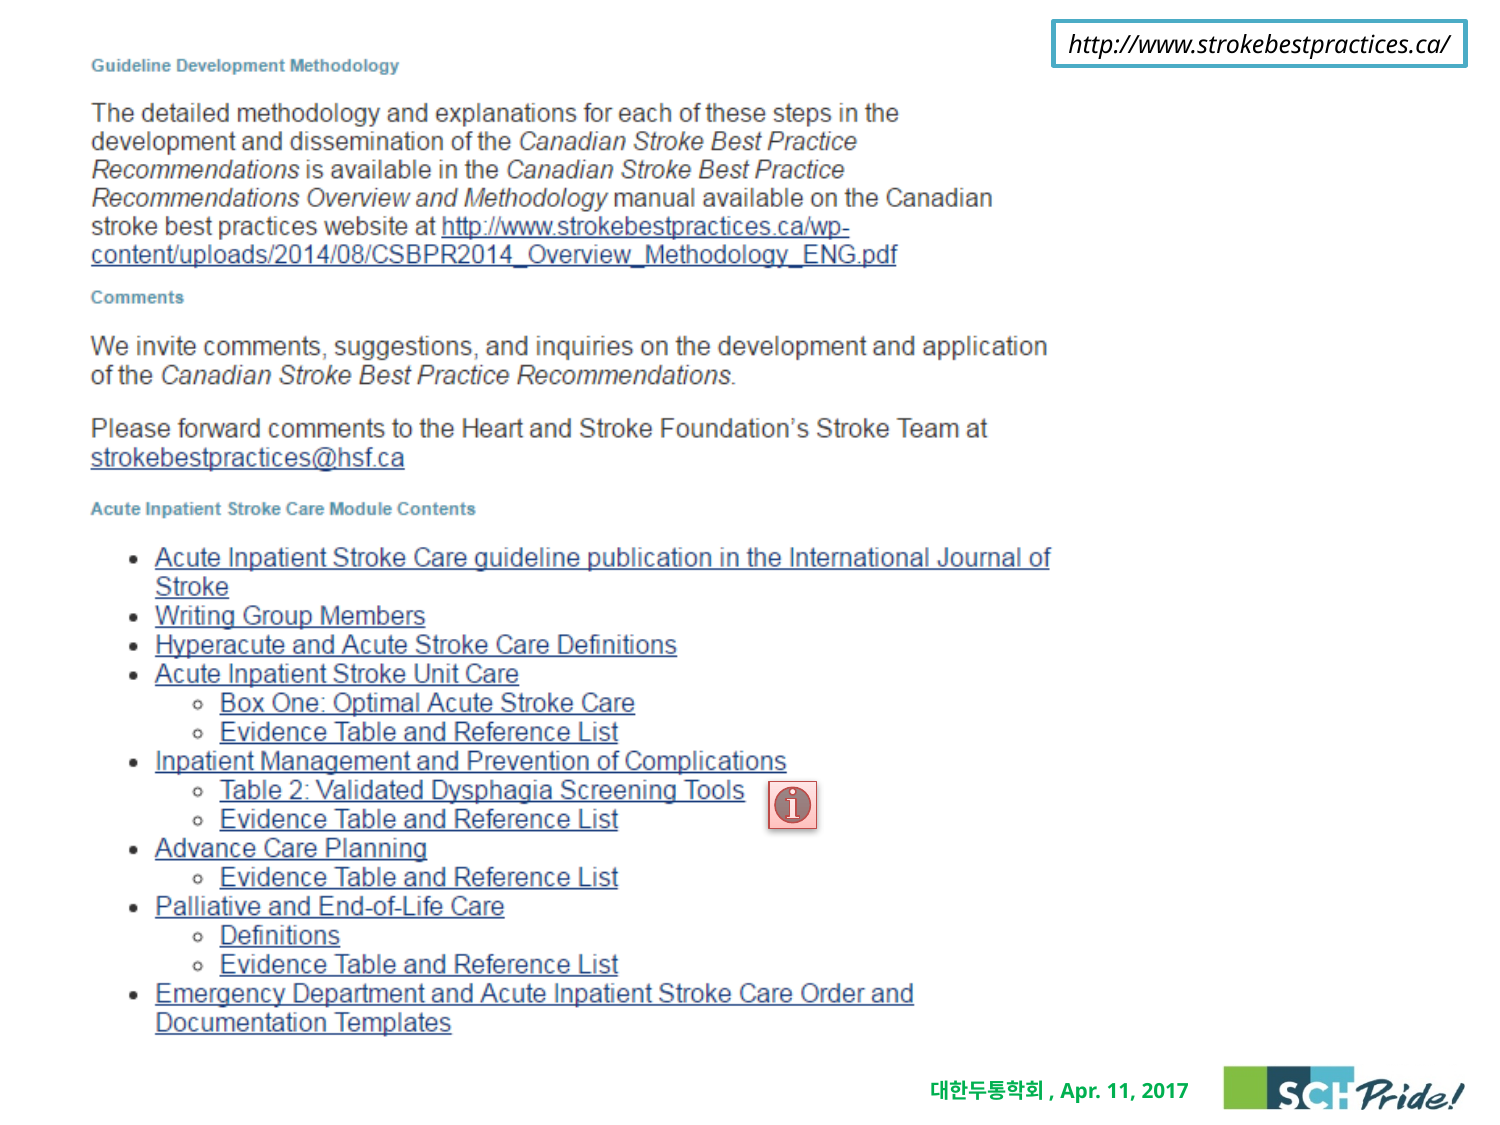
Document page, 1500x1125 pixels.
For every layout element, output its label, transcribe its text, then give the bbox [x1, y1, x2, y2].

picture [56, 42, 1095, 1069]
picture [1222, 1064, 1465, 1110]
text_box http://www.strokebestpractices.ca/ [1051, 19, 1468, 68]
